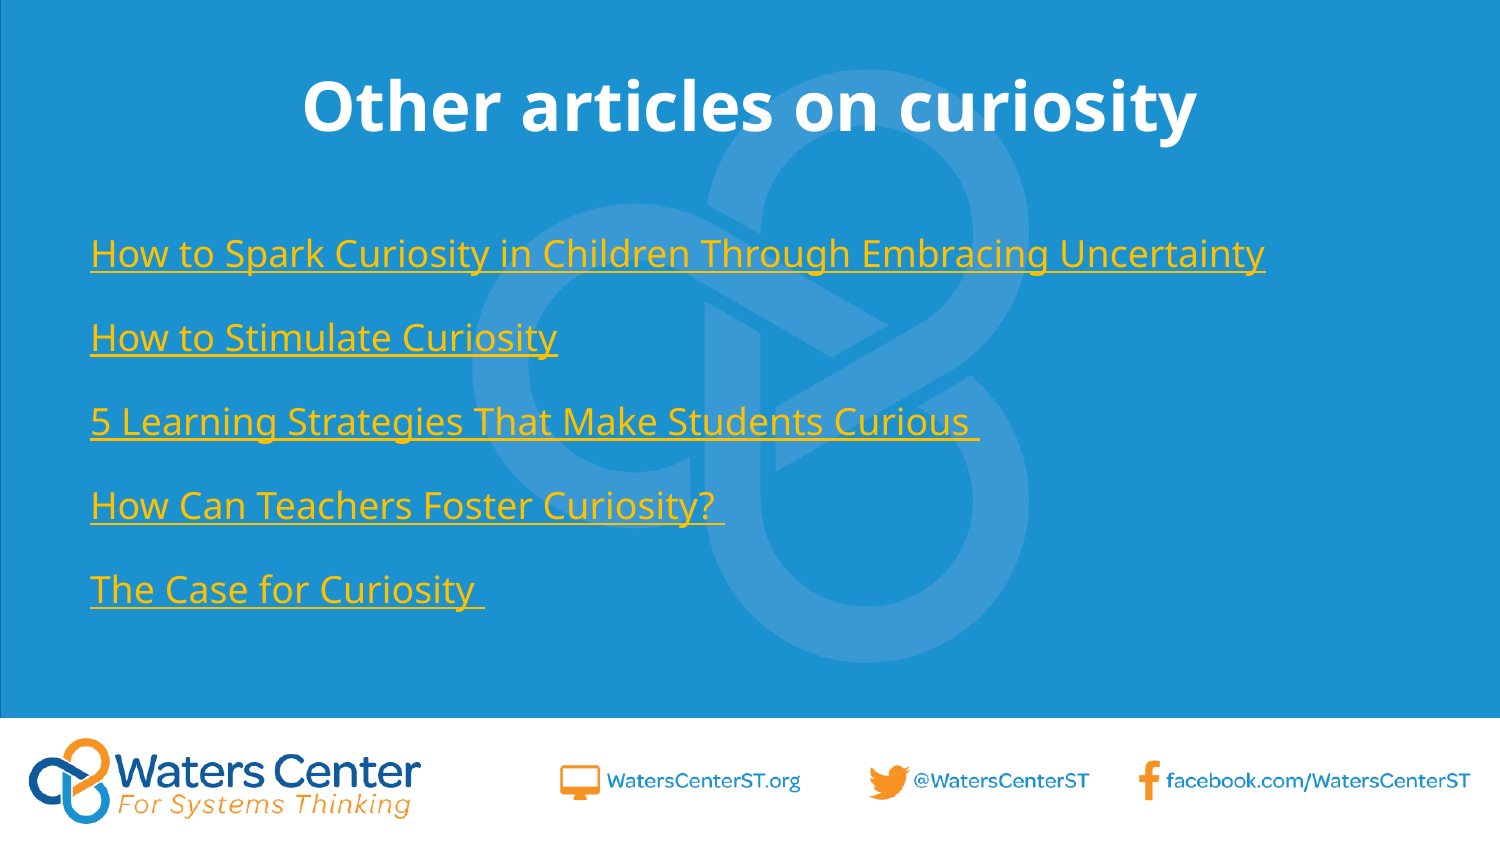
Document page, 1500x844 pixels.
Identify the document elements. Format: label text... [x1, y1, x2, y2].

picture [0, 0, 1500, 844]
title Other articles on curiosity [75, 33, 1425, 175]
list How to Spark Curiosity in Children Through Embracing Uncertainty How to Stimulate Curiosity 5 Learning Strategies That Make Students Curious How Can Teachers Foster Curiosity? The Case for Curiosity [75, 196, 1425, 754]
